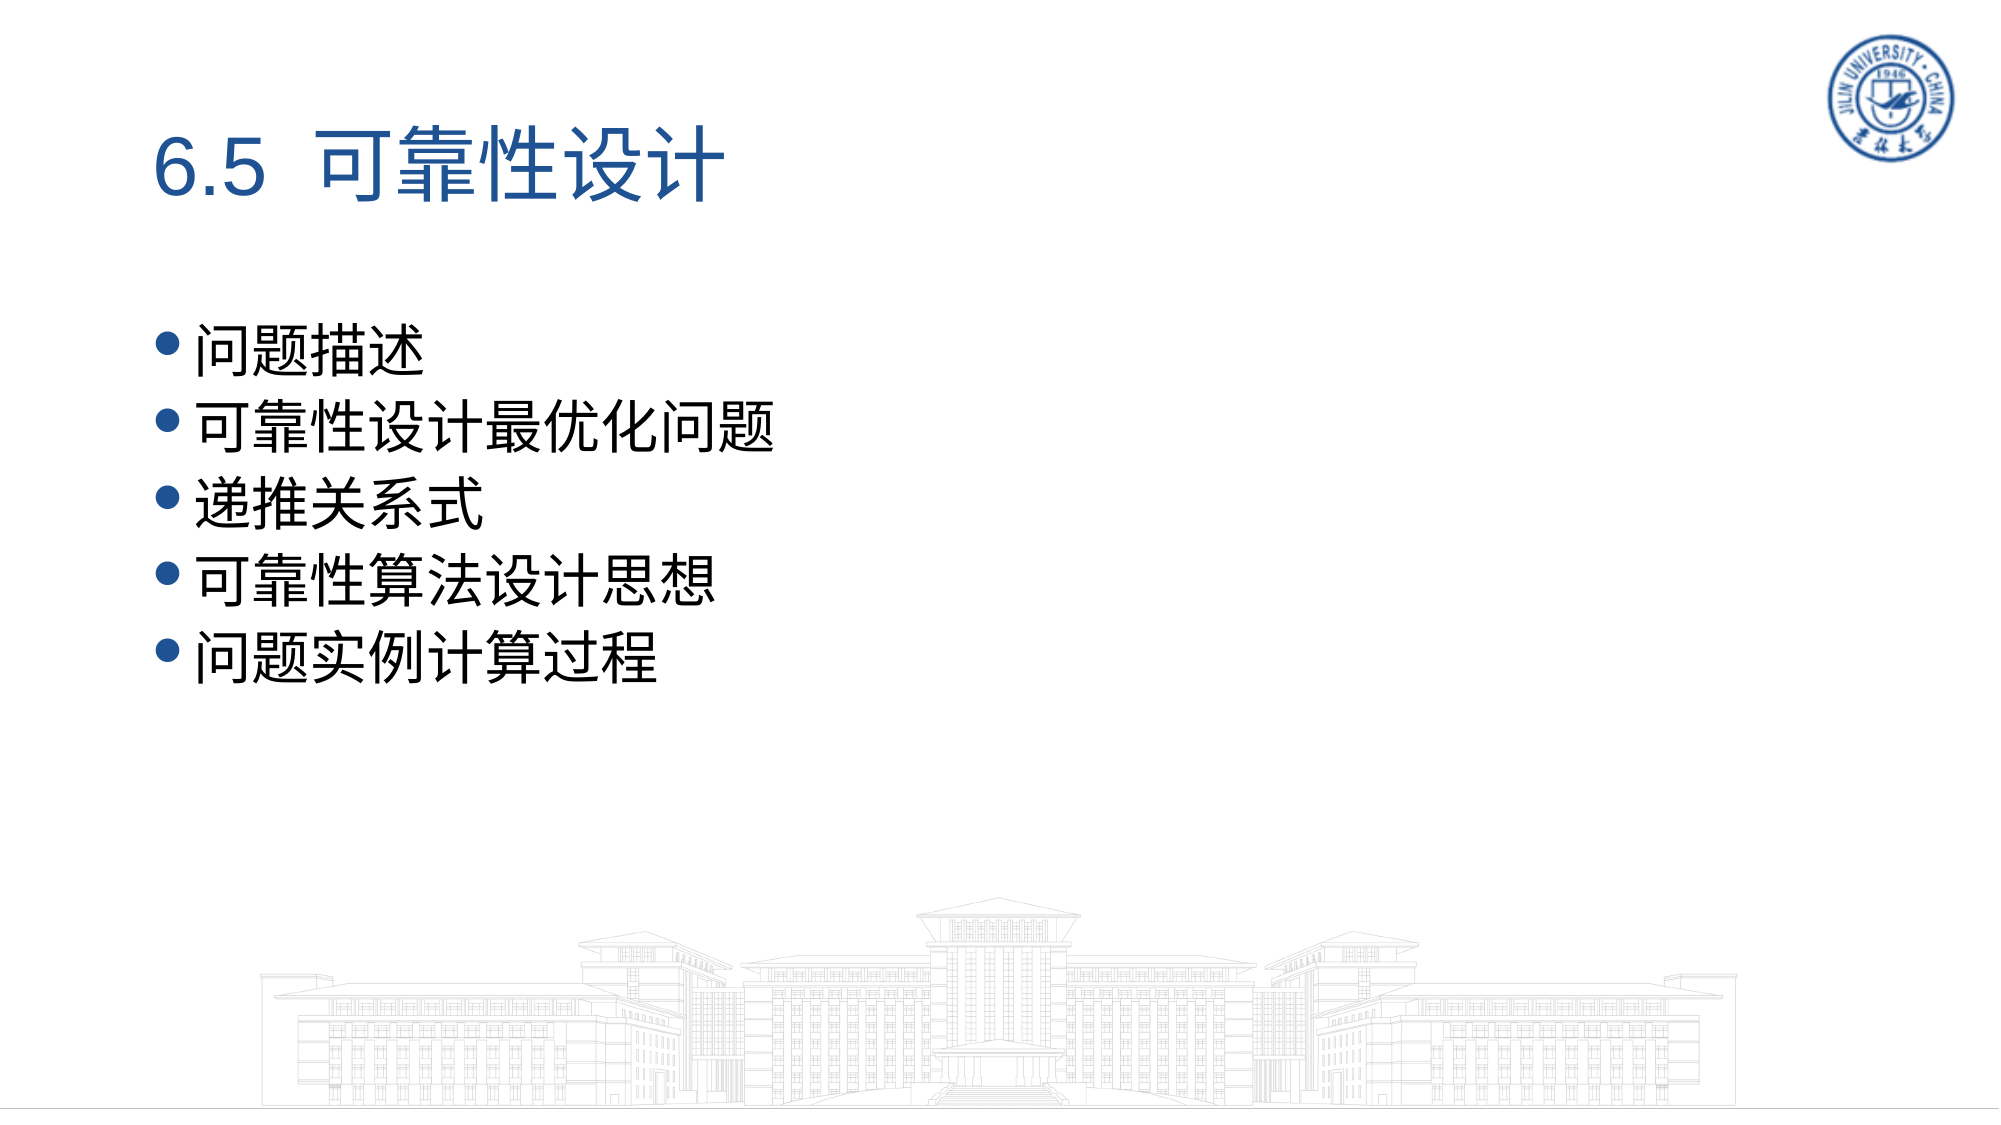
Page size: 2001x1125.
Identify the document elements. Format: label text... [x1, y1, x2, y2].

list 问题描述 可靠性设计最优化问题 递推关系式 可靠性算法设计思想 问题实例计算过程 [137, 299, 1863, 1014]
title 6.5 可靠性设计 [137, 59, 1863, 278]
slide_number [1412, 1042, 1863, 1103]
picture [1824, 15, 1965, 173]
table_cell [0, 897, 1999, 1109]
